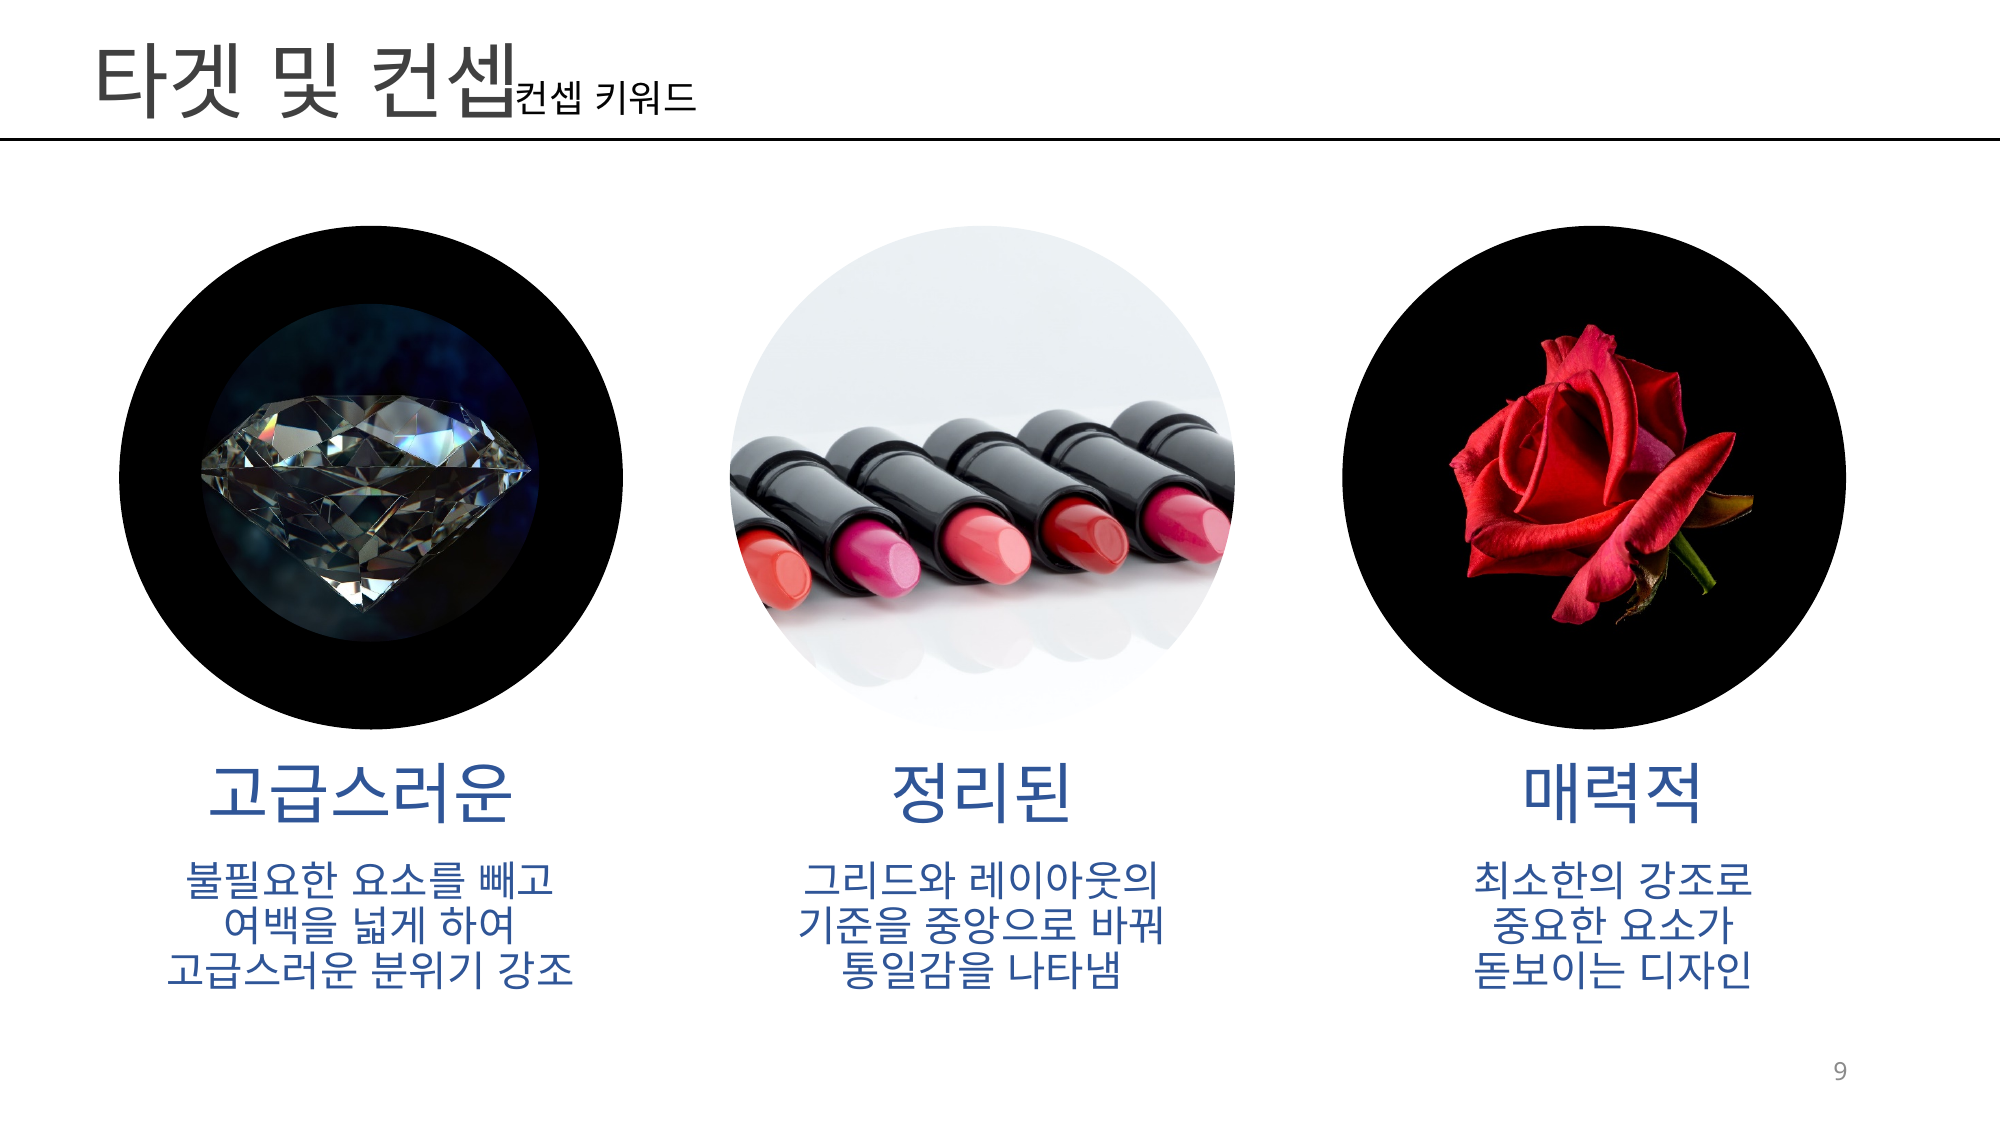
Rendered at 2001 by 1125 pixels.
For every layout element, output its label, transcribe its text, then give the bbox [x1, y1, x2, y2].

text_box 불필요한 요소를 빼고 여백을 넓게 하여 고급스러운 분위기 강조 [118, 853, 623, 1003]
text_box 컨셉 키워드 [500, 67, 1500, 128]
text_box 타겟 및 컨셉 [77, 33, 537, 138]
text_box 고급스러운 [118, 743, 623, 839]
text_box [119, 225, 623, 730]
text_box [729, 743, 1235, 1005]
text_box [1342, 225, 1847, 730]
picture [729, 225, 1235, 731]
slide_number 9 [1412, 1042, 1863, 1103]
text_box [1361, 743, 1866, 1005]
